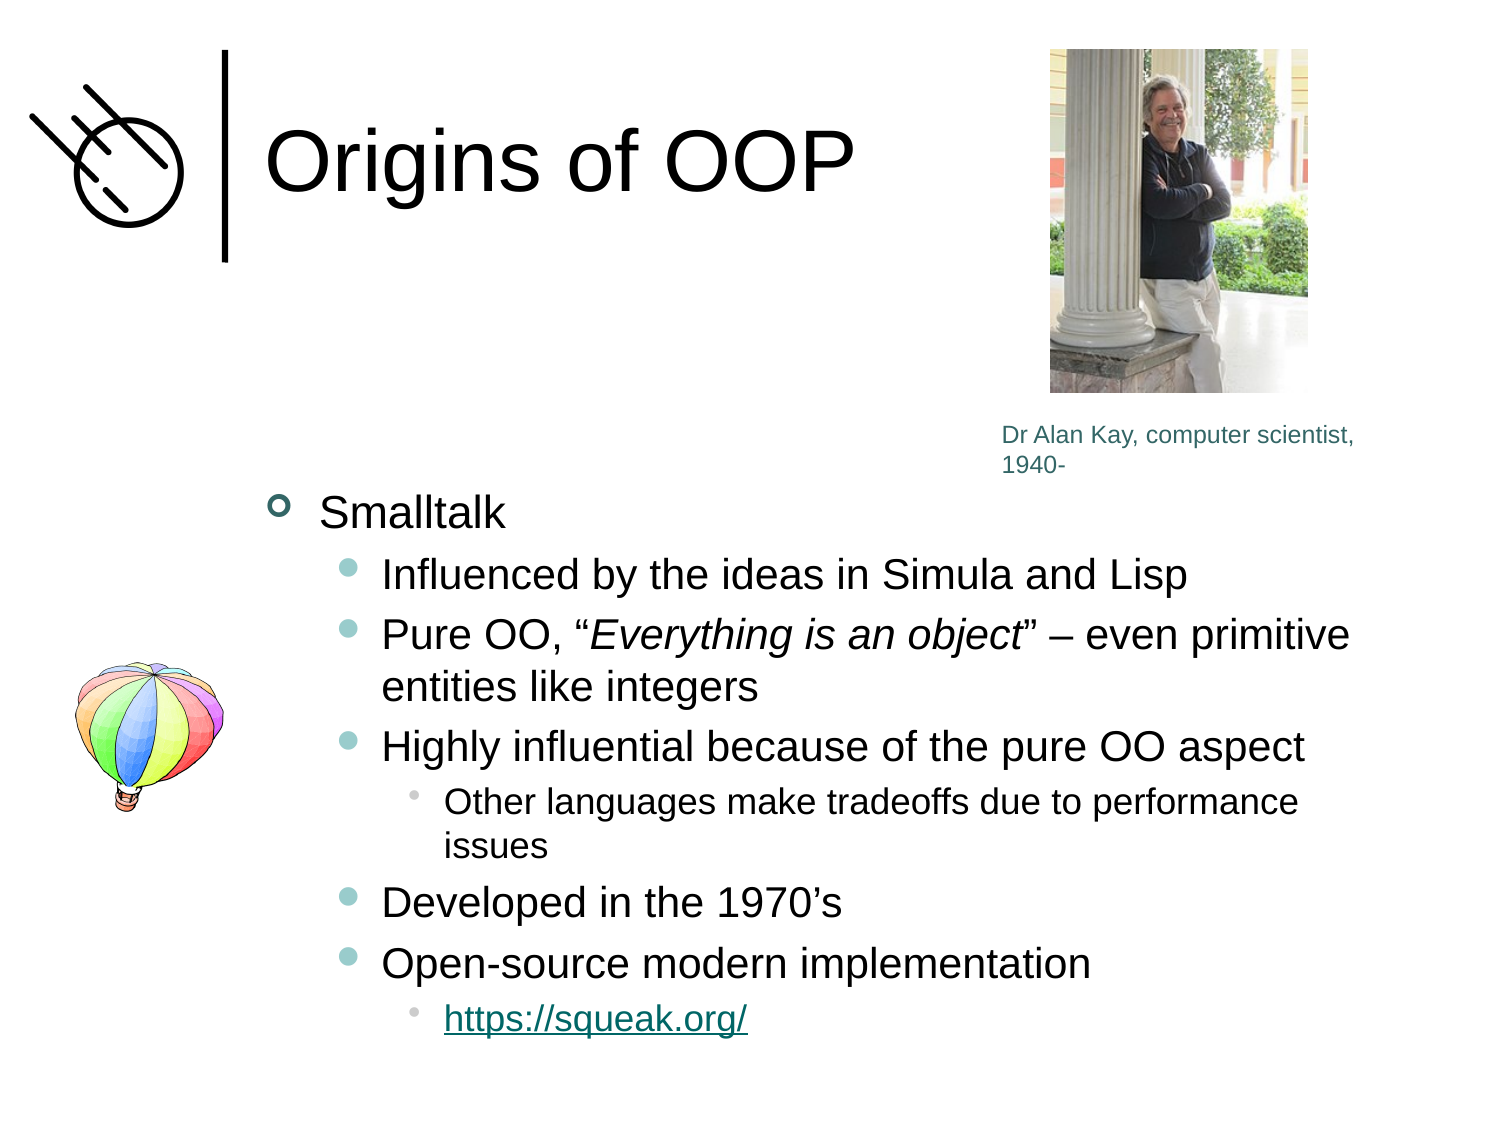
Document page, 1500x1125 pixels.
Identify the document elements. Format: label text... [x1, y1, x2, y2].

picture [74, 662, 225, 812]
list Smalltalk Influenced by the ideas in Simula and Lisp Pure OO, “Everything is an object” – even primitive entities like integers Highly influential because of the pure OO aspect Other languages make tradeoffs due to performance issues Developed in the 1970’s Open-source modern implementation https://squeak.org/ [249, 474, 1400, 1050]
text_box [985, 49, 1372, 488]
title Origins of OOP [249, 31, 1400, 282]
picture [0, 49, 213, 263]
